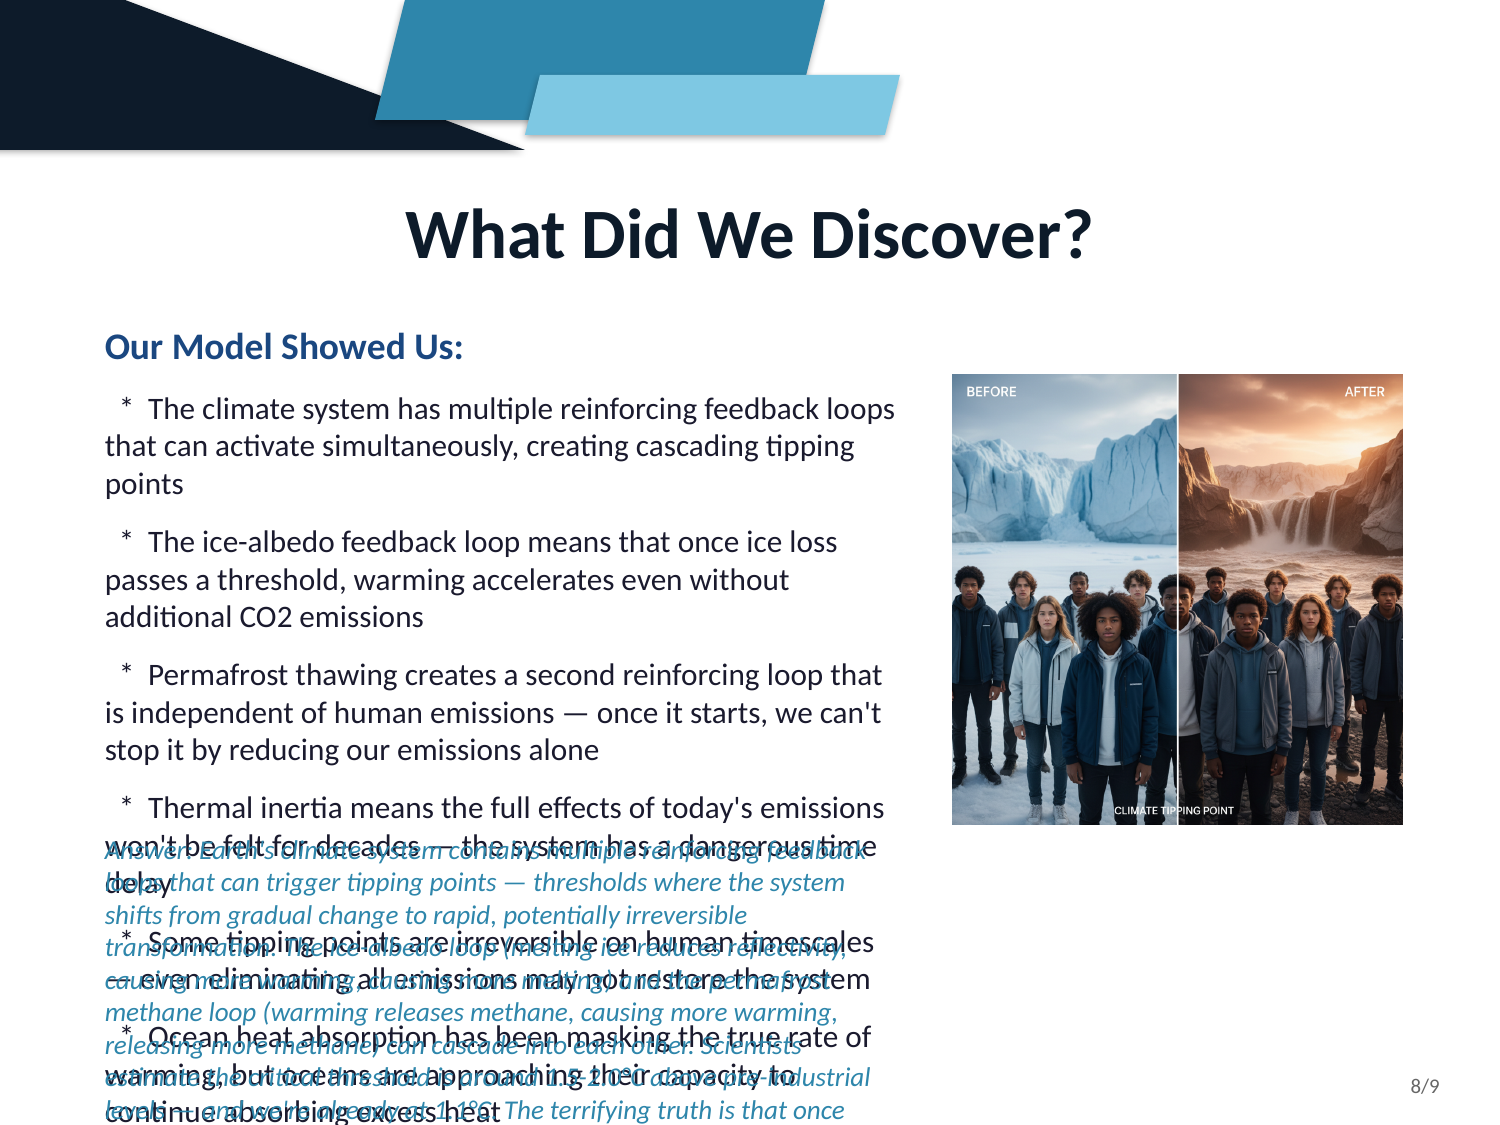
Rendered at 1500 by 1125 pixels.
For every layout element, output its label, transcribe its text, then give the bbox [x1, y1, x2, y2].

text_box [524, 74, 901, 136]
text_box 8/9 [1395, 1065, 1455, 1105]
picture [952, 374, 1403, 826]
text_box Our Model Showed Us: * The climate system has multiple reinforcing feedback loops that can activate simultaneously, creating cascading tipping points * The ice-albedo feedback loop means that once ice loss passes a threshold, warming accelerates even without additional CO2 emissions * Permafrost thawing creates a second reinforcing loop that is independent of human emissions — once it starts, we can't stop it by reducing our emissions alone * Thermal inertia means the full effects of today's emissions won't be felt for decades — the system has a dangerous time delay * Some tipping points are irreversible on human timescales — even eliminating all emissions may not restore the system * Ocean heat absorption has been masking the true rate of warming, but oceans are approaching their capacity to continue absorbing excess heat [89, 314, 915, 824]
text_box What Did We Discover? [390, 179, 1110, 280]
text_box [0, 0, 526, 151]
text_box Answer: Earth's climate system contains multiple reinforcing feedback loops that can trigger tipping points — thresholds where the system shifts from gradual change to rapid, potentially irreversible transformation. The ice-albedo loop (melting ice reduces reflectivity, causing more warming, causing more melting) and the permafrost methane loop (warming releases methane, causing more warming, releasing more methane) can cascade into each other. Scientists estimate the critical threshold is around 1.5-2.0°C above pre-industrial levels — and we're already at 1.1°C. The terrifying truth is that once crossed, some tipping points cannot be reversed even if we eliminate all emissions. [89, 824, 915, 1125]
text_box [374, 0, 826, 121]
